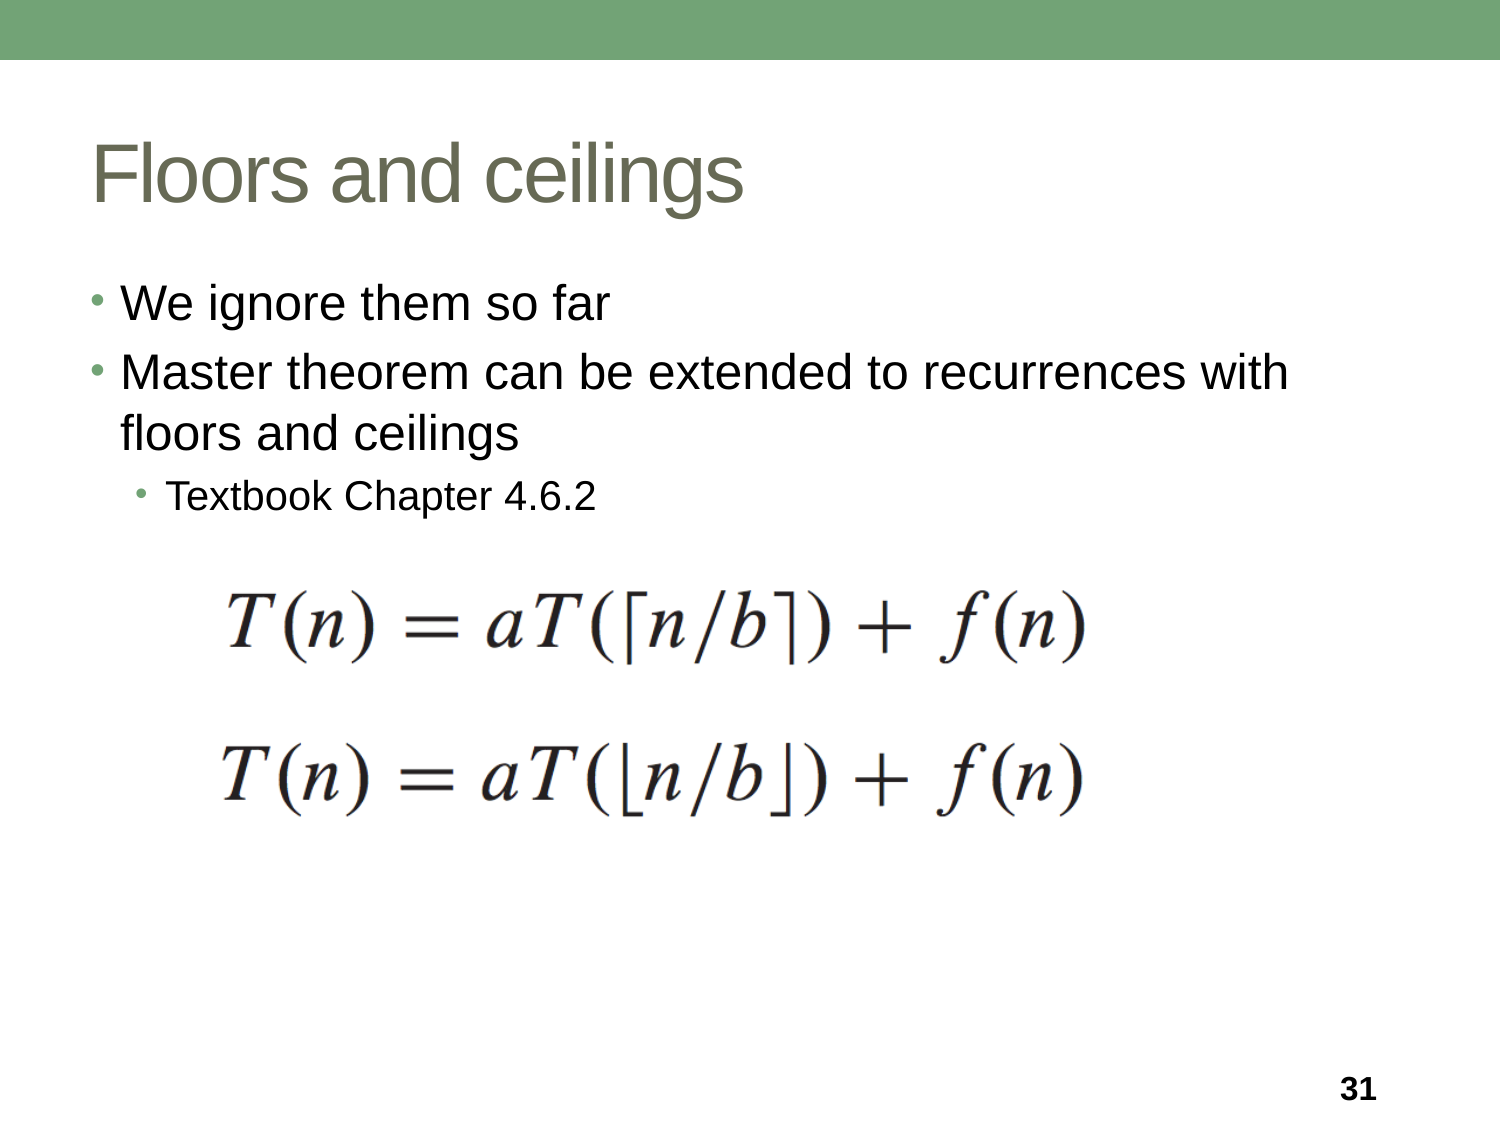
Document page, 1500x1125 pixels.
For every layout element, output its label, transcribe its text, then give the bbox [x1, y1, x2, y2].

slide_number 31 [1325, 1059, 1500, 1114]
title Floors and ceilings [75, 87, 1425, 250]
picture [212, 724, 1113, 839]
list We ignore them so far Master theorem can be extended to recurrences with floors and ceilings Textbook Chapter 4.6.2 [75, 262, 1425, 1063]
picture [212, 555, 1113, 700]
